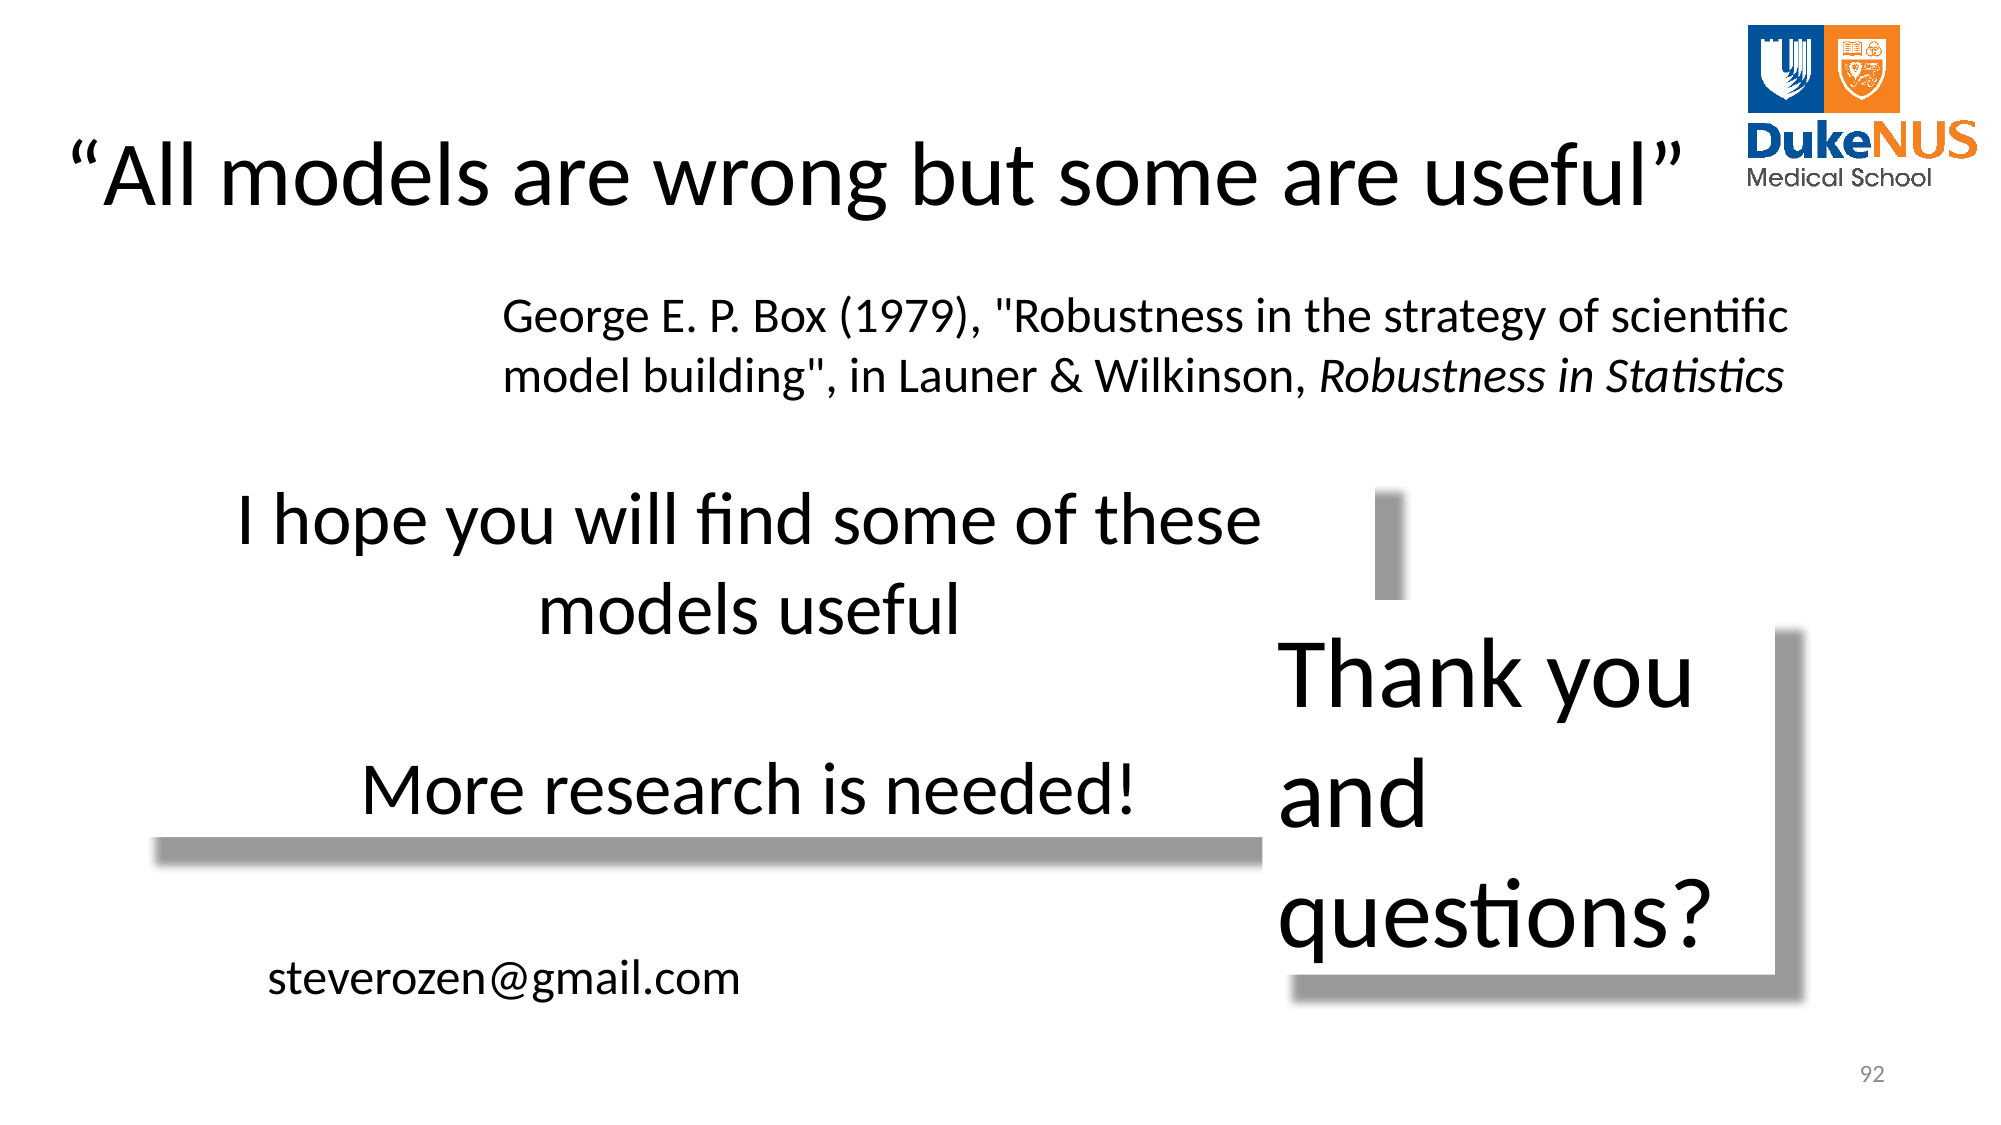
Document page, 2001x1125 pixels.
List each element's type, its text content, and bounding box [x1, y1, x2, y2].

picture [1737, 12, 1978, 189]
text_box 92 [1433, 1042, 1900, 1103]
text_box I hope you will find some of these models useful More research is needed! [125, 462, 1375, 838]
text_box Thank you and questions? [1262, 600, 1775, 975]
text_box George E. P. Box (1979), "Robustness in the strategy of scientific model building", in Launer & Wilkinson, Robustness in Statistics [487, 274, 1900, 410]
text_box steverozen@gmail.com [252, 937, 757, 1013]
text_box “All models are wrong but some are useful” [50, 74, 1850, 263]
